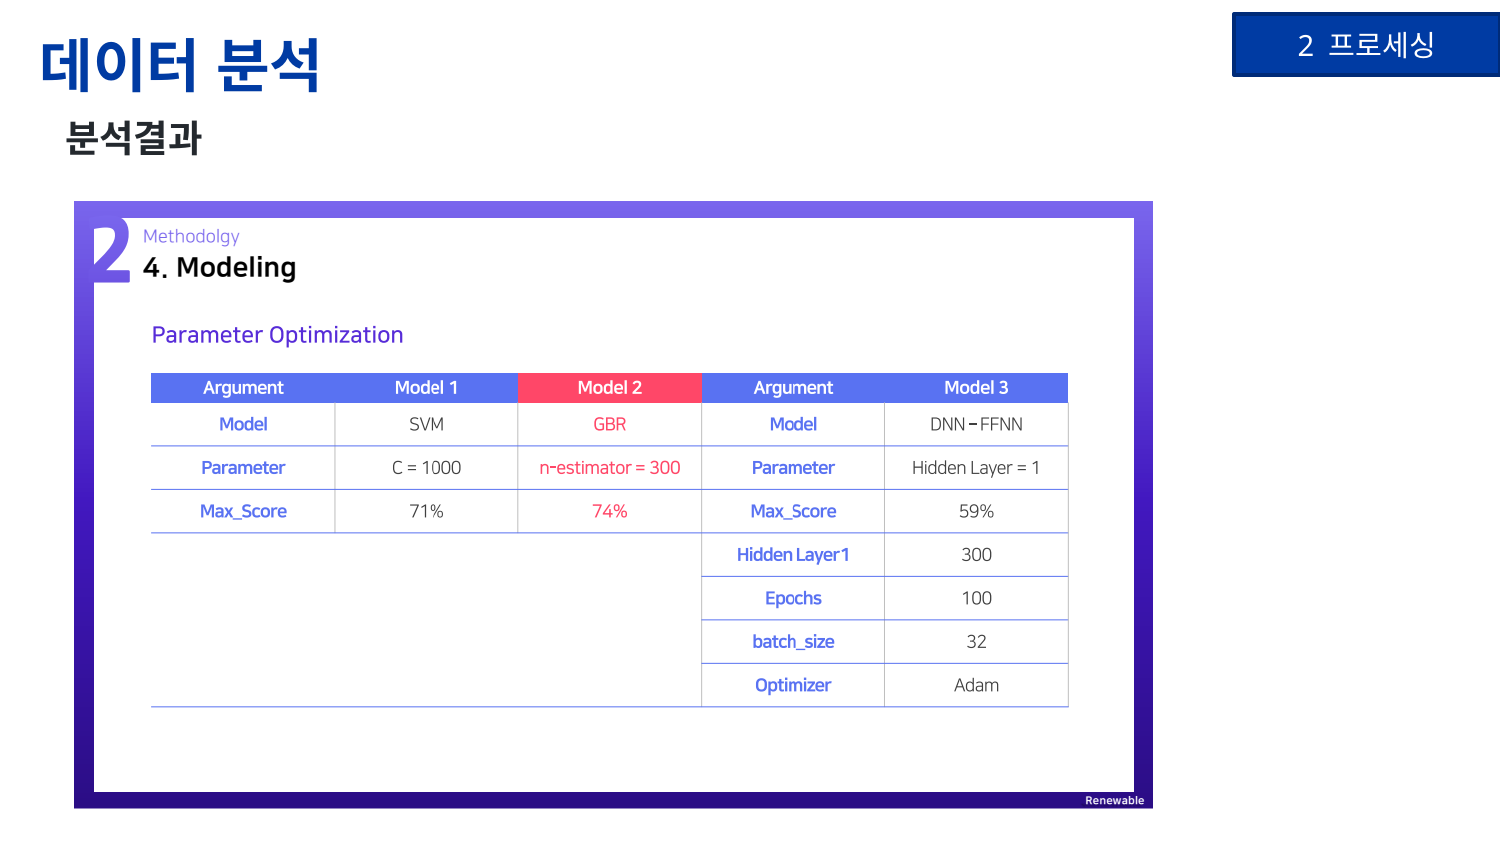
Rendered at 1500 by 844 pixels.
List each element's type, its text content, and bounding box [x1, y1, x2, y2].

picture [74, 201, 1153, 809]
text_box 2 프로세싱 [1232, 12, 1500, 77]
title 데이터 분석 [24, 14, 1291, 109]
text_box 분석결과 [50, 108, 1364, 168]
